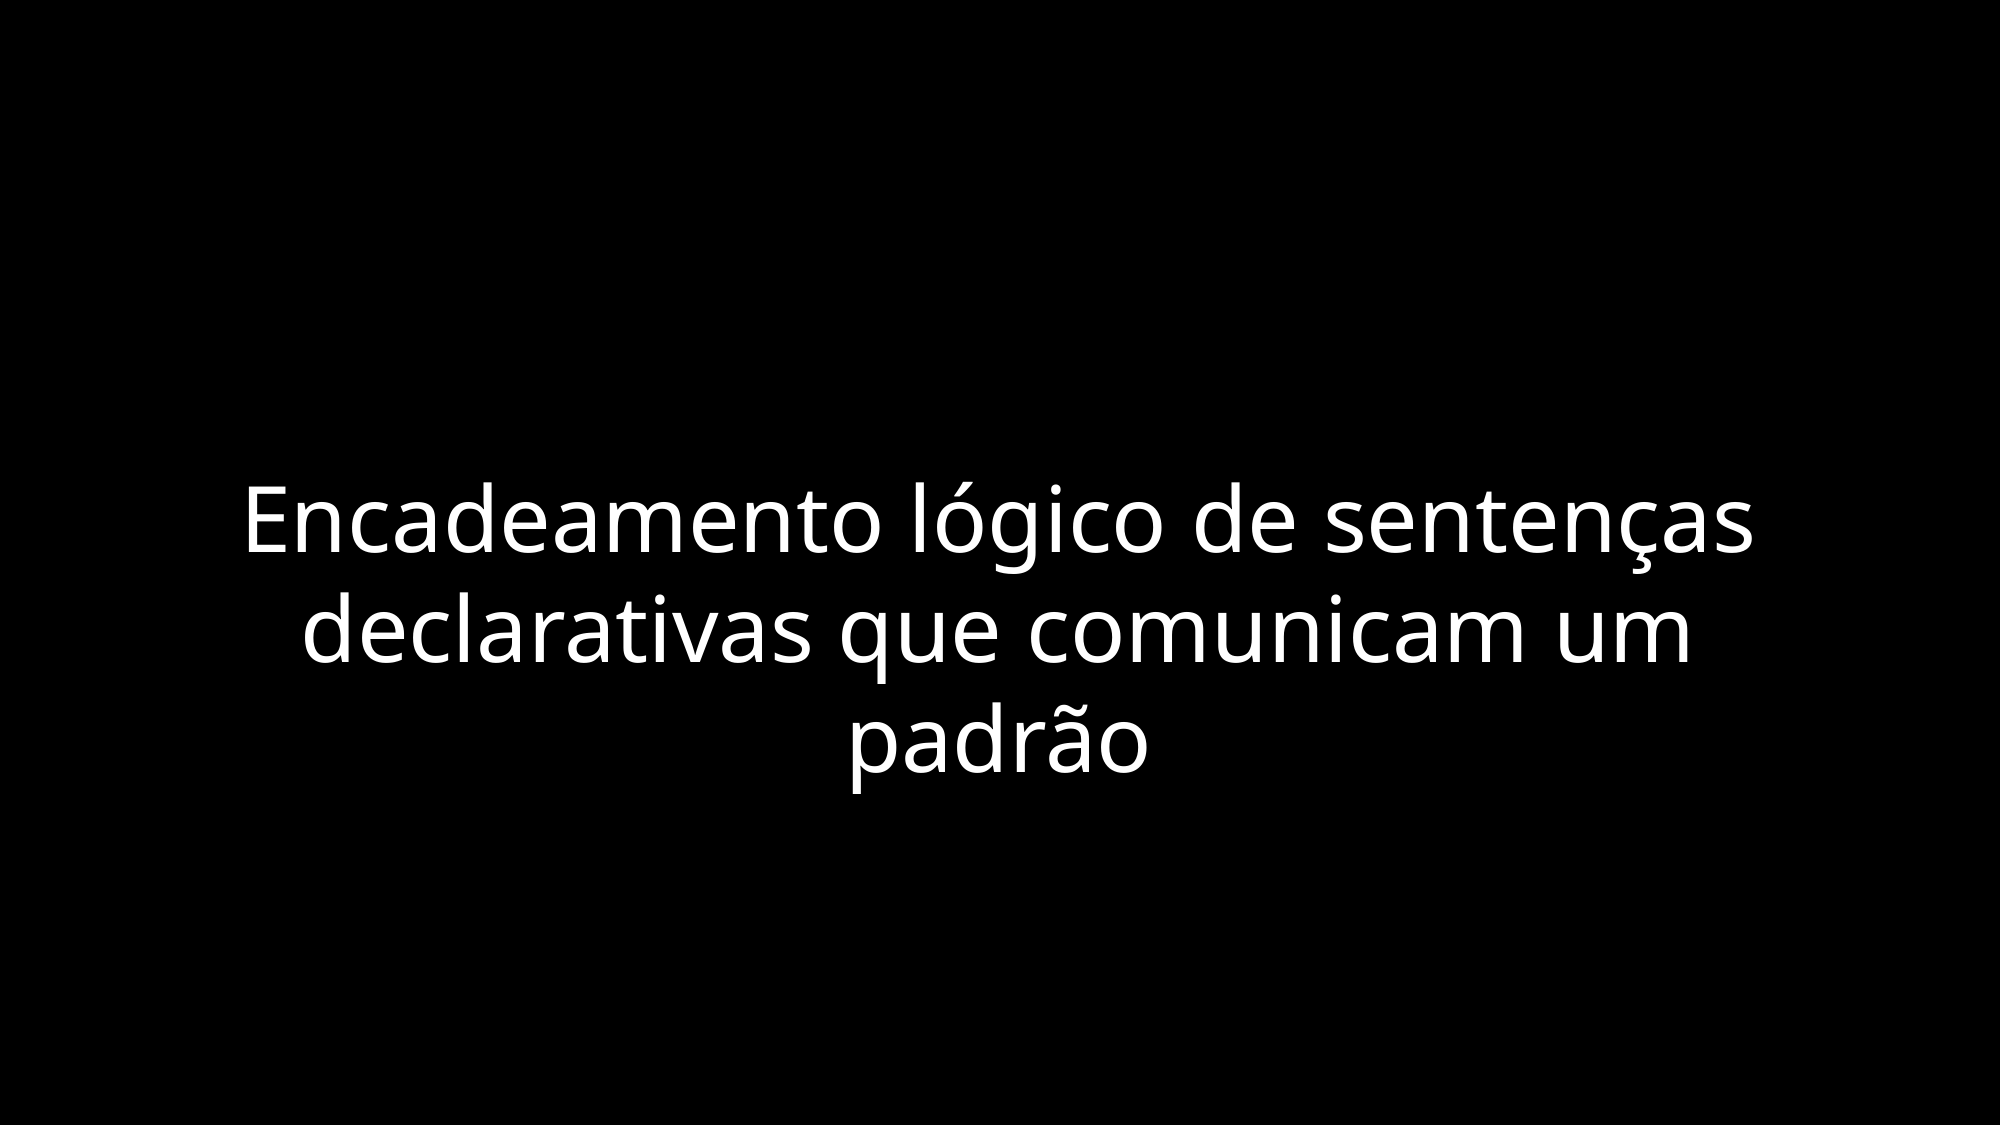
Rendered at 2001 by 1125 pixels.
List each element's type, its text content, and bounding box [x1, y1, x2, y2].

text_box Encadeamento lógico de sentenças declarativas que comunicam um padrão [145, 453, 1852, 799]
